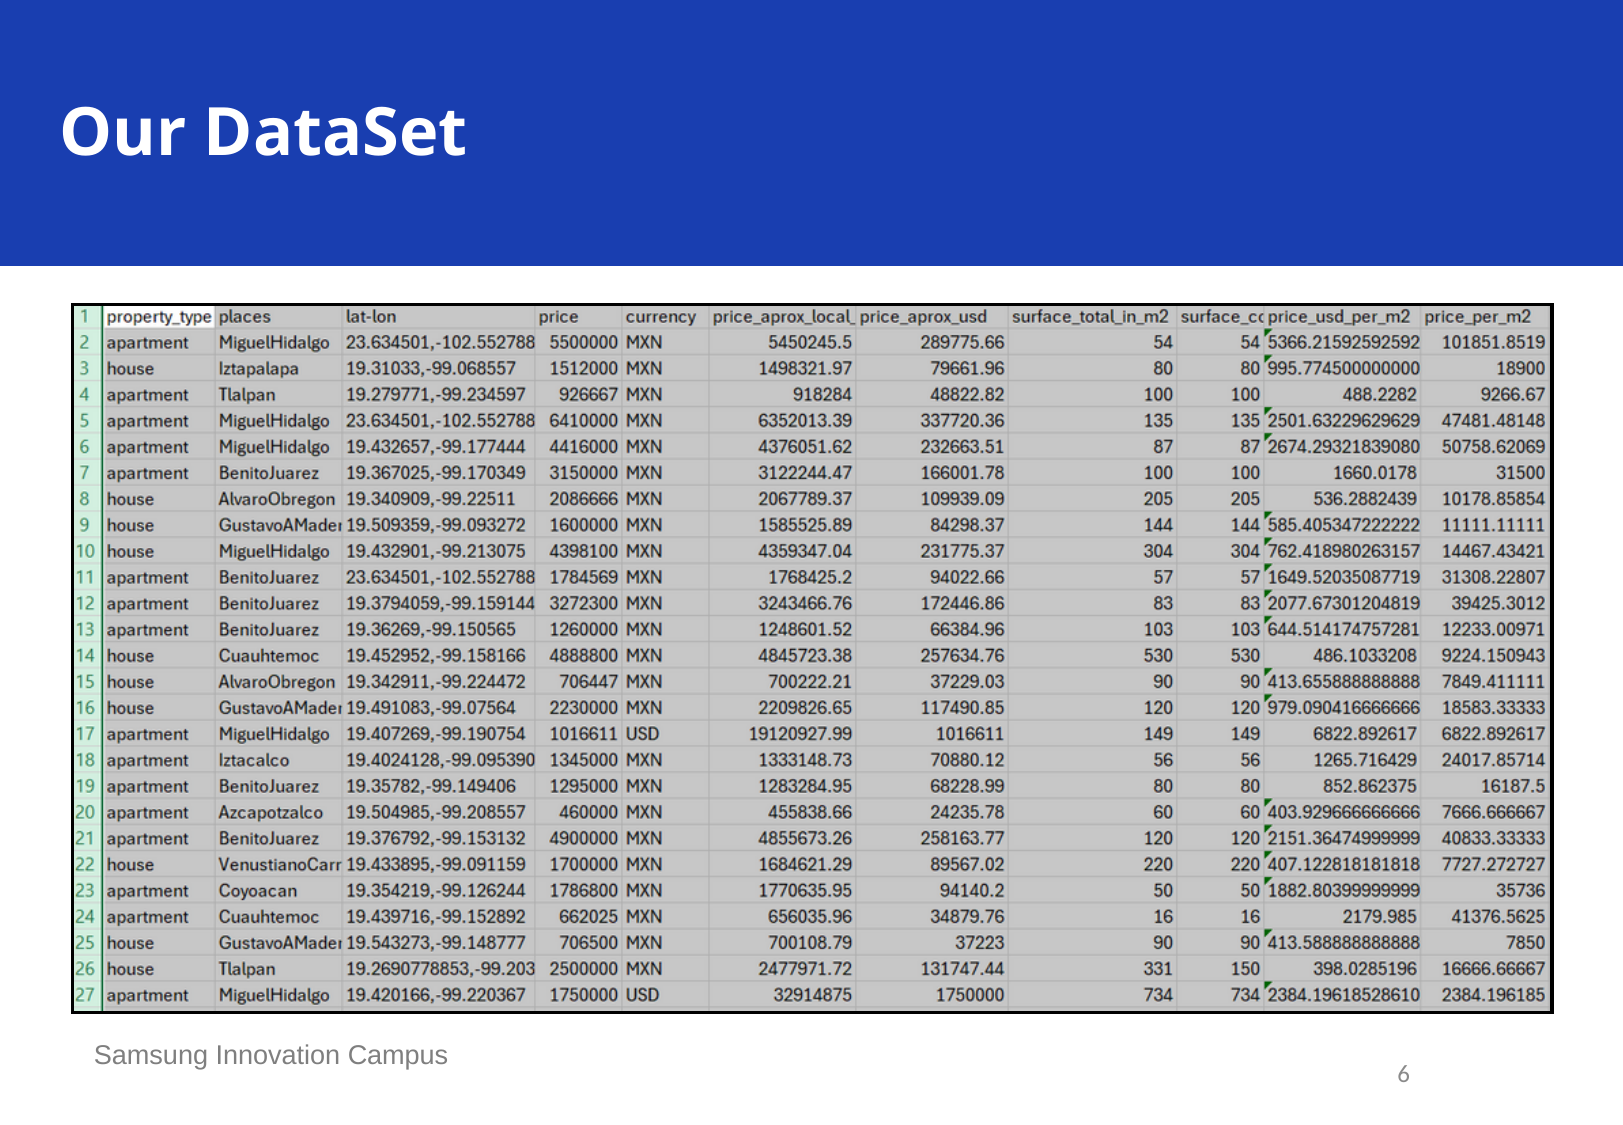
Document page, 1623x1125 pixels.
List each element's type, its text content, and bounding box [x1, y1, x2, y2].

slide_number 6 [1074, 1042, 1425, 1103]
text_box Samsung Innovation Campus [93, 1037, 568, 1071]
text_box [0, 0, 1623, 267]
text_box [72, 304, 1553, 1013]
